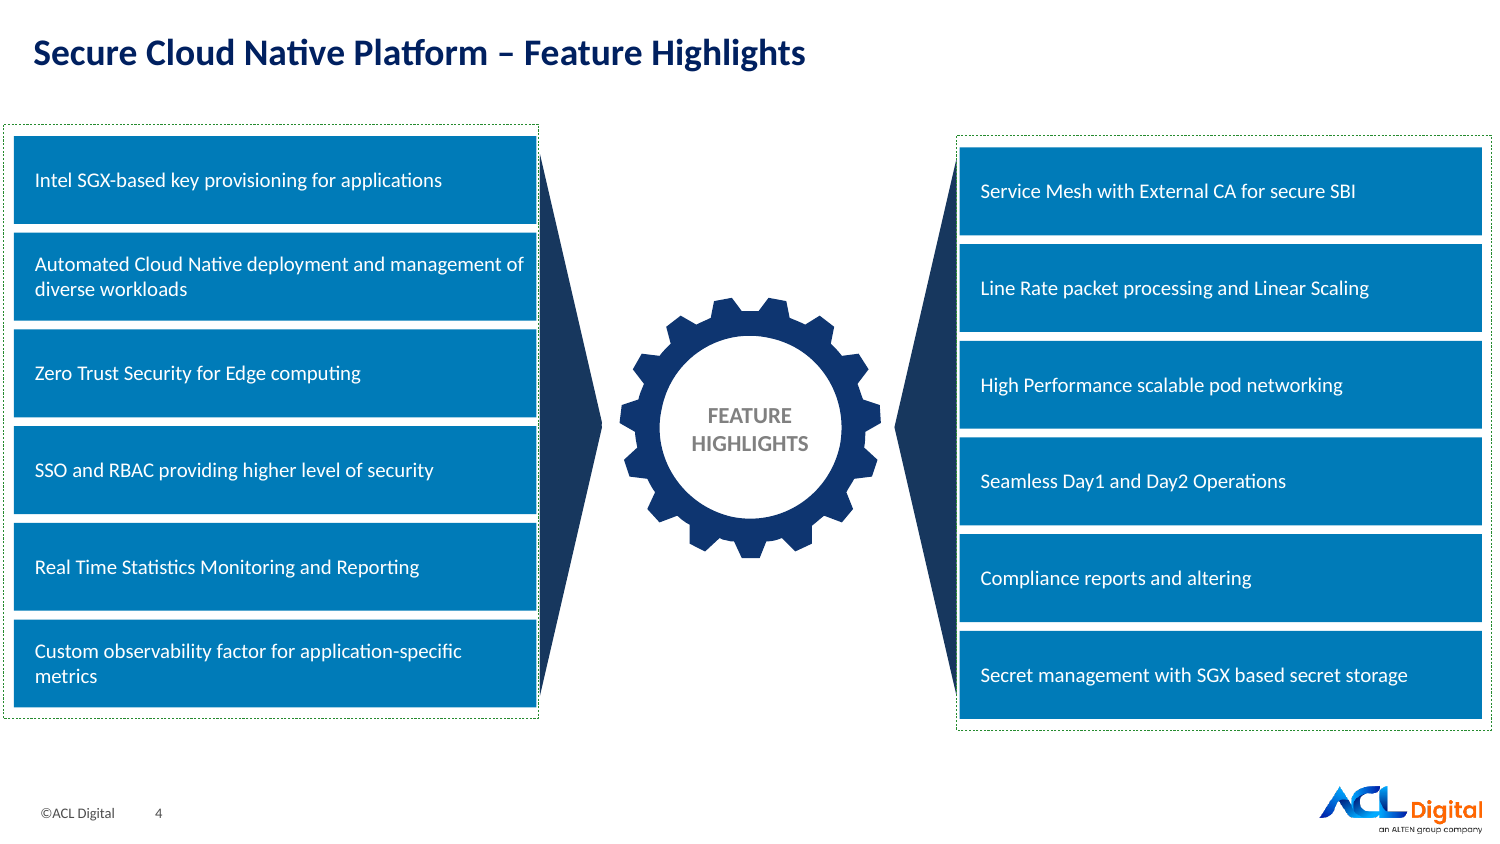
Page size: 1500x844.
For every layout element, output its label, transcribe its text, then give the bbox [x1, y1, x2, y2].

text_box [959, 437, 1489, 526]
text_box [13, 232, 543, 321]
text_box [959, 147, 1489, 236]
text_box [954, 133, 1493, 155]
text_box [959, 340, 1489, 429]
text_box [894, 169, 956, 685]
text_box [619, 297, 881, 559]
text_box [959, 533, 1489, 623]
text_box Feature Highlights [660, 367, 841, 489]
text_box [954, 717, 1493, 732]
text_box [1489, 331, 1493, 344]
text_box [13, 522, 543, 612]
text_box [13, 619, 543, 708]
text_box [13, 135, 543, 225]
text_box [959, 243, 1489, 333]
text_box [959, 630, 1489, 720]
title Secure Cloud Native Platform – Feature Highlights [18, 18, 1489, 84]
text_box [1, 122, 538, 721]
text_box [1489, 235, 1493, 252]
text_box [543, 189, 603, 666]
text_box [13, 425, 543, 515]
picture [1319, 786, 1482, 834]
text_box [13, 329, 543, 418]
